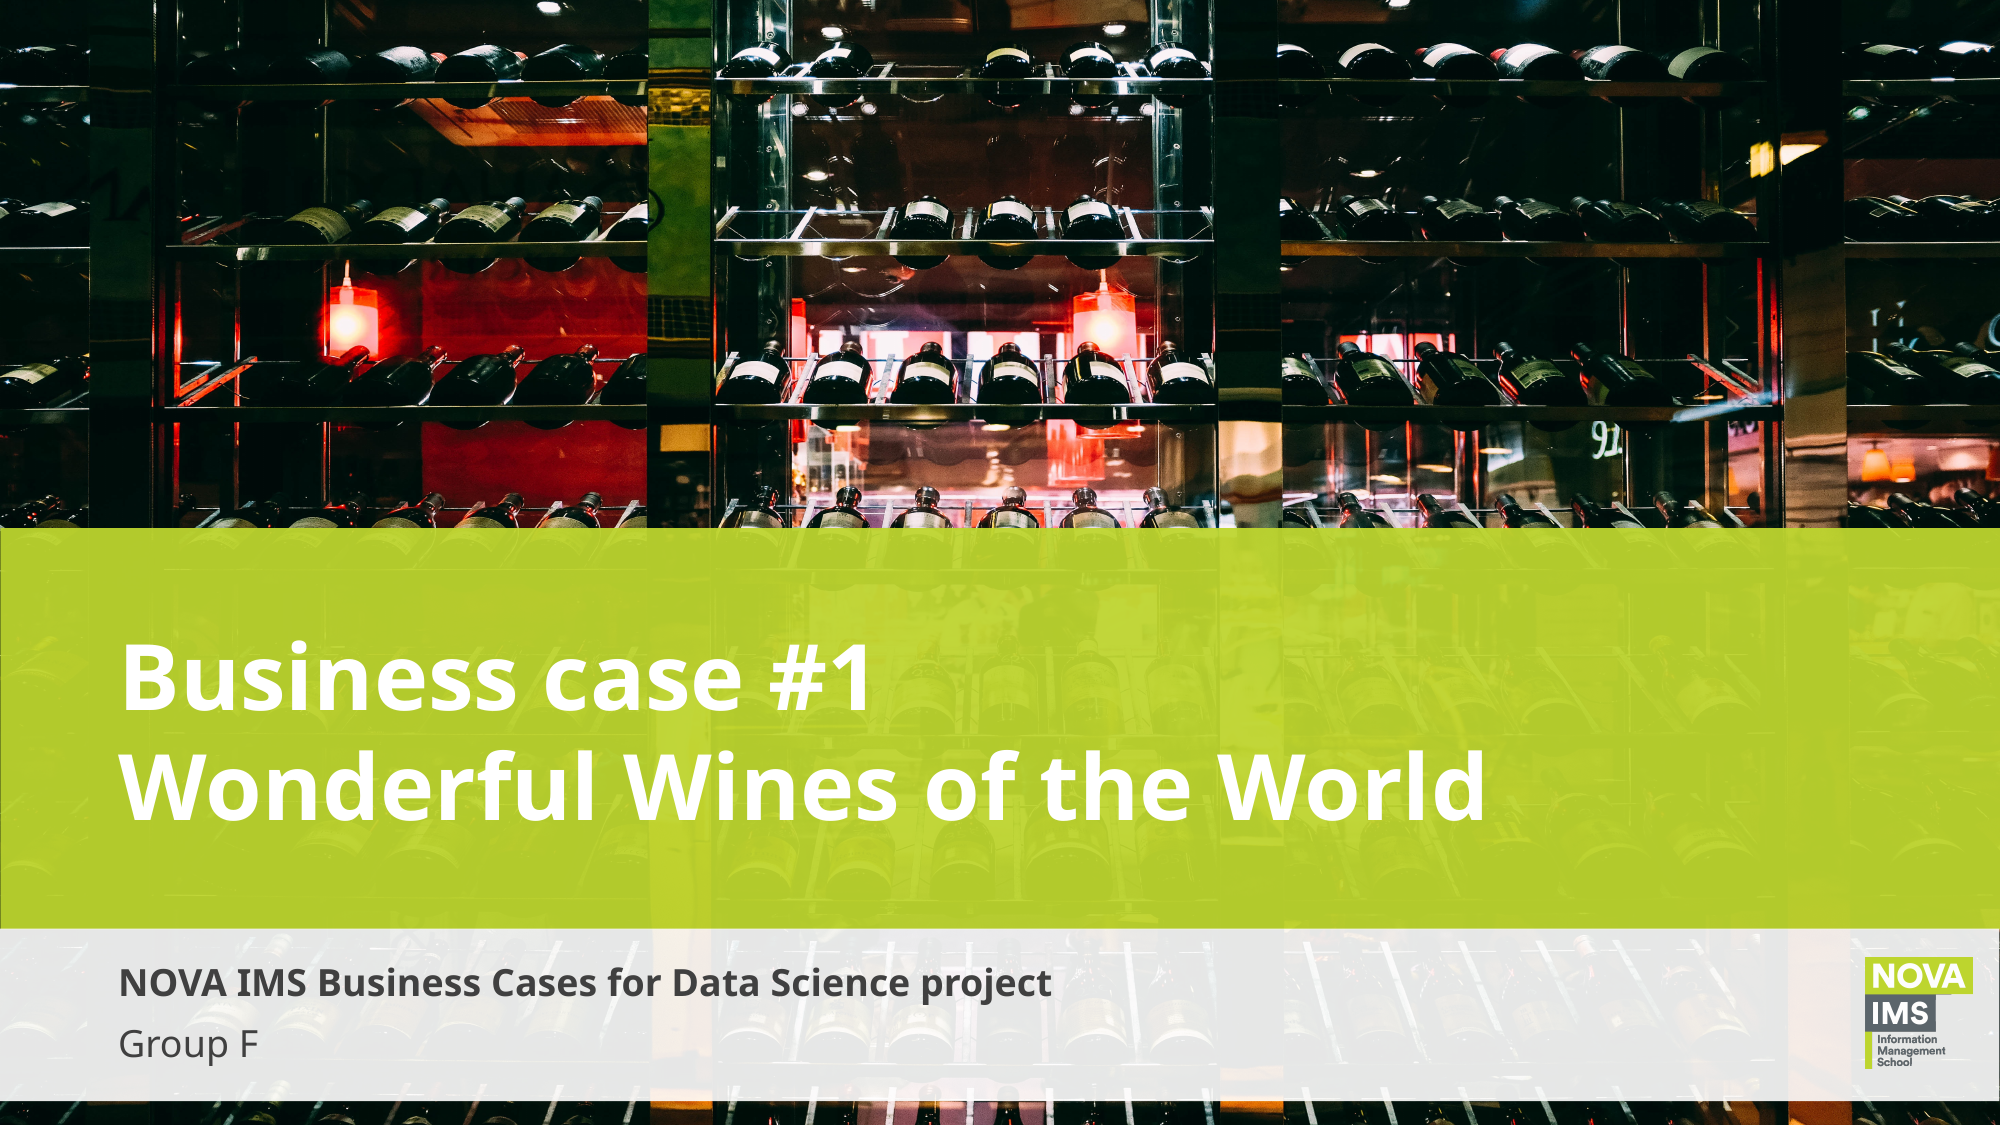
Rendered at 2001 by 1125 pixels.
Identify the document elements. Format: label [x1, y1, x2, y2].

picture [0, 0, 2000, 528]
picture [0, 1102, 2000, 1125]
picture [1865, 957, 1973, 1069]
